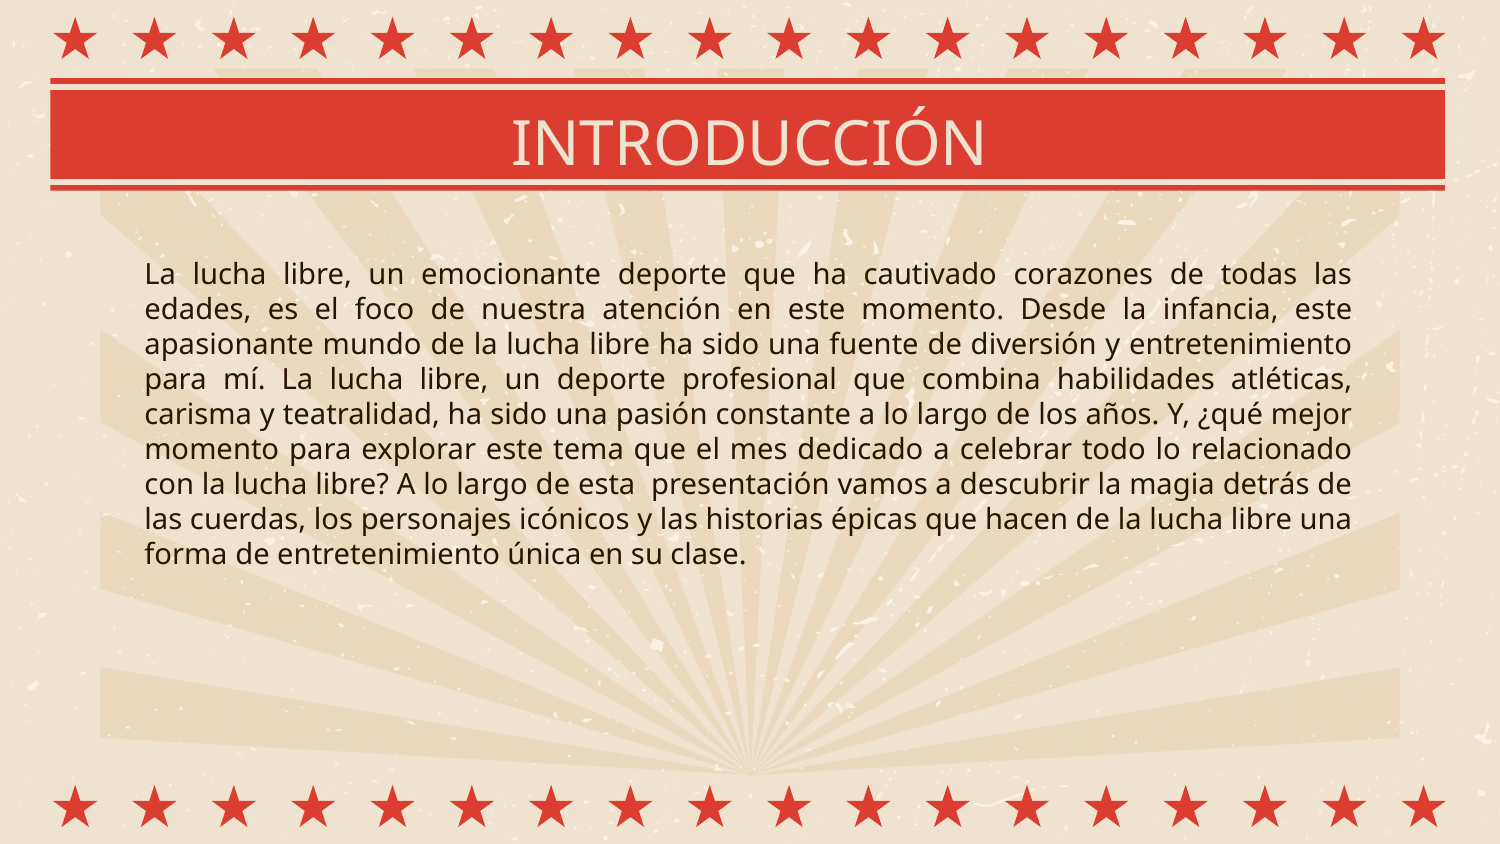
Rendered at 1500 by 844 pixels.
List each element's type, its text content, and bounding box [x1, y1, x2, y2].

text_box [50, 77, 1446, 192]
picture [0, 0, 1500, 844]
subtitle La lucha libre, un emocionante deporte que ha cautivado corazones de todas las edades, es el foco de nuestra atención en este momento. Desde la infancia, este apasionante mundo de la lucha libre ha sido una fuente de diversión y entretenimiento para mí. La lucha libre, un deporte profesional que combina habilidades atléticas, carisma y teatralidad, ha sido una pasión constante a lo largo de los años. Y, ¿qué mejor momento para explorar este tema que el mes dedicado a celebrar todo lo relacionado con la lucha libre? A lo largo de esta presentación vamos a descubrir la magia detrás de las cuerdas, los personajes icónicos y las historias épicas que hacen de la lucha libre una forma de entretenimiento única en su clase. [129, 240, 1369, 735]
